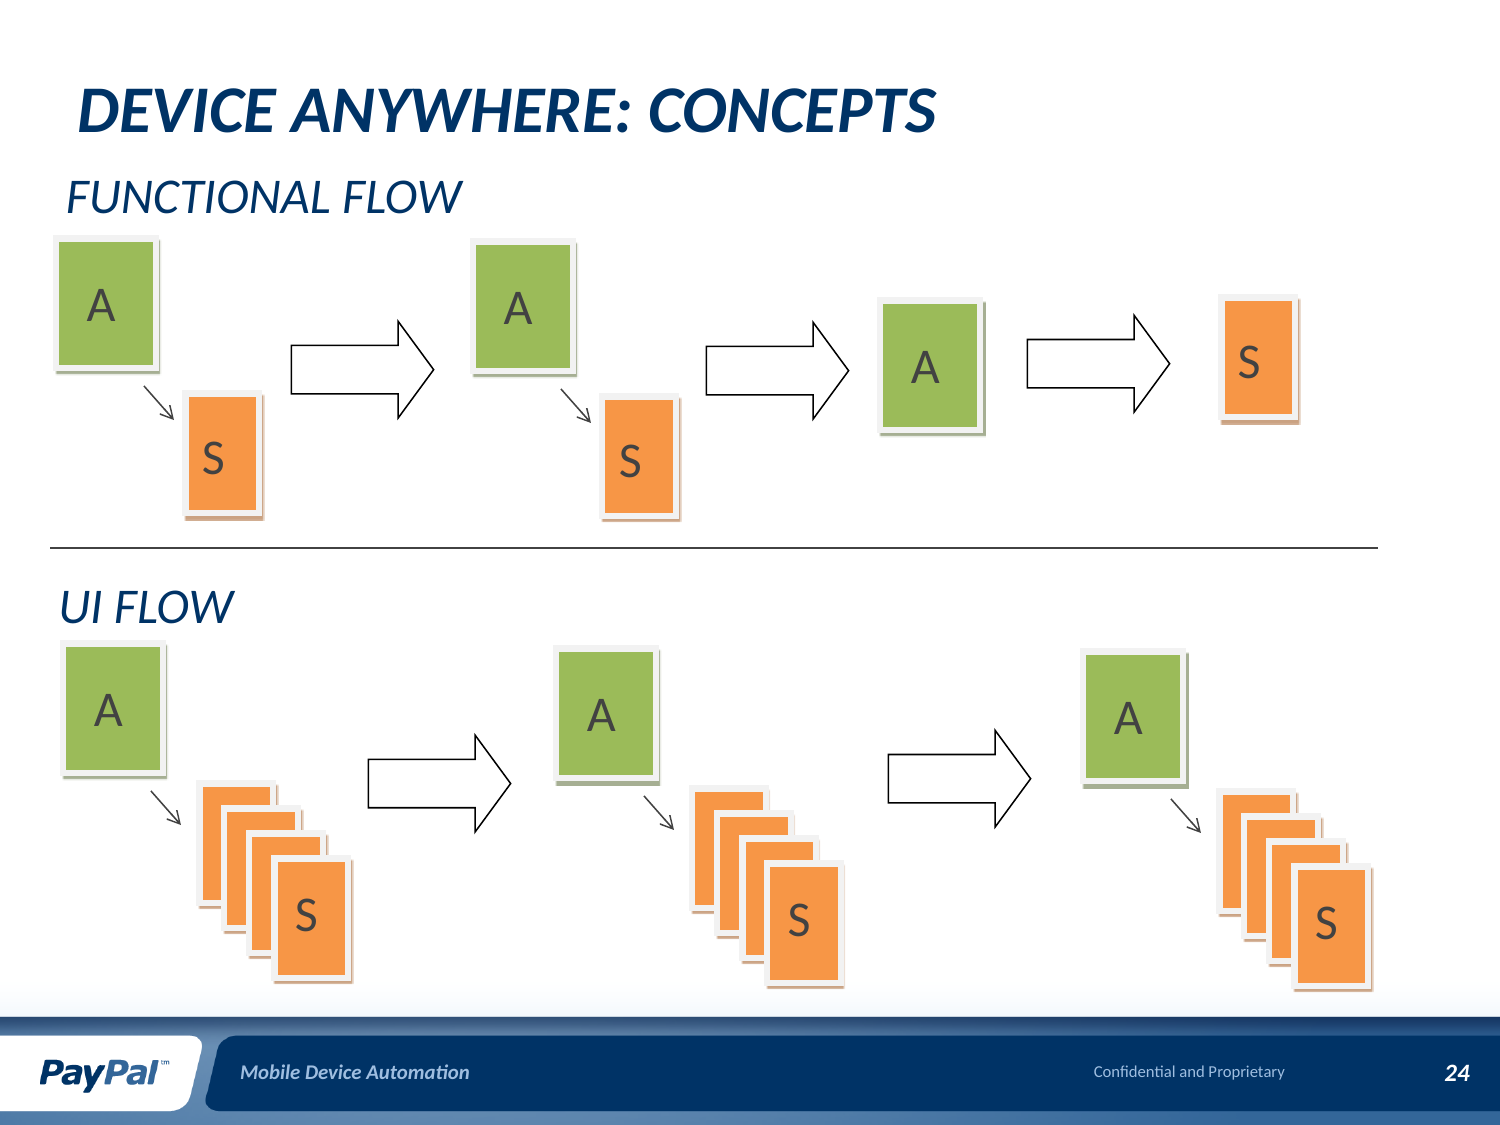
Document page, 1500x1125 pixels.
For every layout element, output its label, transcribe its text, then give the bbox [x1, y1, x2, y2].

footer Mobile Device Automation [224, 1038, 1028, 1105]
text_box S [772, 878, 845, 954]
text_box [706, 322, 849, 420]
text_box [880, 300, 980, 430]
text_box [641, 797, 677, 829]
text_box [1221, 297, 1295, 417]
text_box [199, 783, 273, 903]
text_box [291, 321, 434, 419]
text_box [717, 813, 791, 933]
text_box [1219, 791, 1293, 911]
text_box [602, 396, 676, 516]
text_box [1083, 651, 1183, 781]
text_box [249, 833, 323, 953]
text_box [224, 808, 298, 928]
text_box A [488, 266, 565, 342]
text_box [1294, 866, 1368, 986]
text_box [274, 858, 348, 978]
text_box [556, 648, 656, 778]
slide_number 24 [1397, 1045, 1486, 1097]
text_box Functional flow [50, 77, 1326, 232]
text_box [141, 387, 177, 419]
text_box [558, 390, 594, 422]
text_box A [79, 668, 155, 744]
text_box [368, 735, 511, 832]
text_box S [1222, 320, 1295, 396]
text_box S [279, 873, 352, 949]
text_box [473, 241, 573, 371]
text_box A [895, 325, 972, 401]
text_box [692, 788, 766, 908]
text_box [1244, 816, 1318, 936]
text_box [56, 238, 156, 368]
title Device anywhere: Concepts [62, 0, 1338, 155]
picture [0, 0, 1500, 1125]
text_box [742, 838, 816, 958]
text_box A [1099, 676, 1175, 752]
text_box S [1299, 881, 1372, 957]
text_box [63, 643, 163, 773]
text_box S [187, 416, 259, 492]
text_box [185, 393, 259, 513]
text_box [1168, 800, 1204, 832]
text_box [767, 863, 841, 983]
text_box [148, 792, 184, 824]
text_box UI flow [43, 487, 1319, 642]
text_box [1269, 841, 1343, 961]
text_box S [604, 419, 676, 495]
text_box A [71, 263, 148, 339]
text_box [1027, 315, 1170, 413]
text_box [888, 730, 1031, 828]
text_box A [572, 673, 648, 749]
